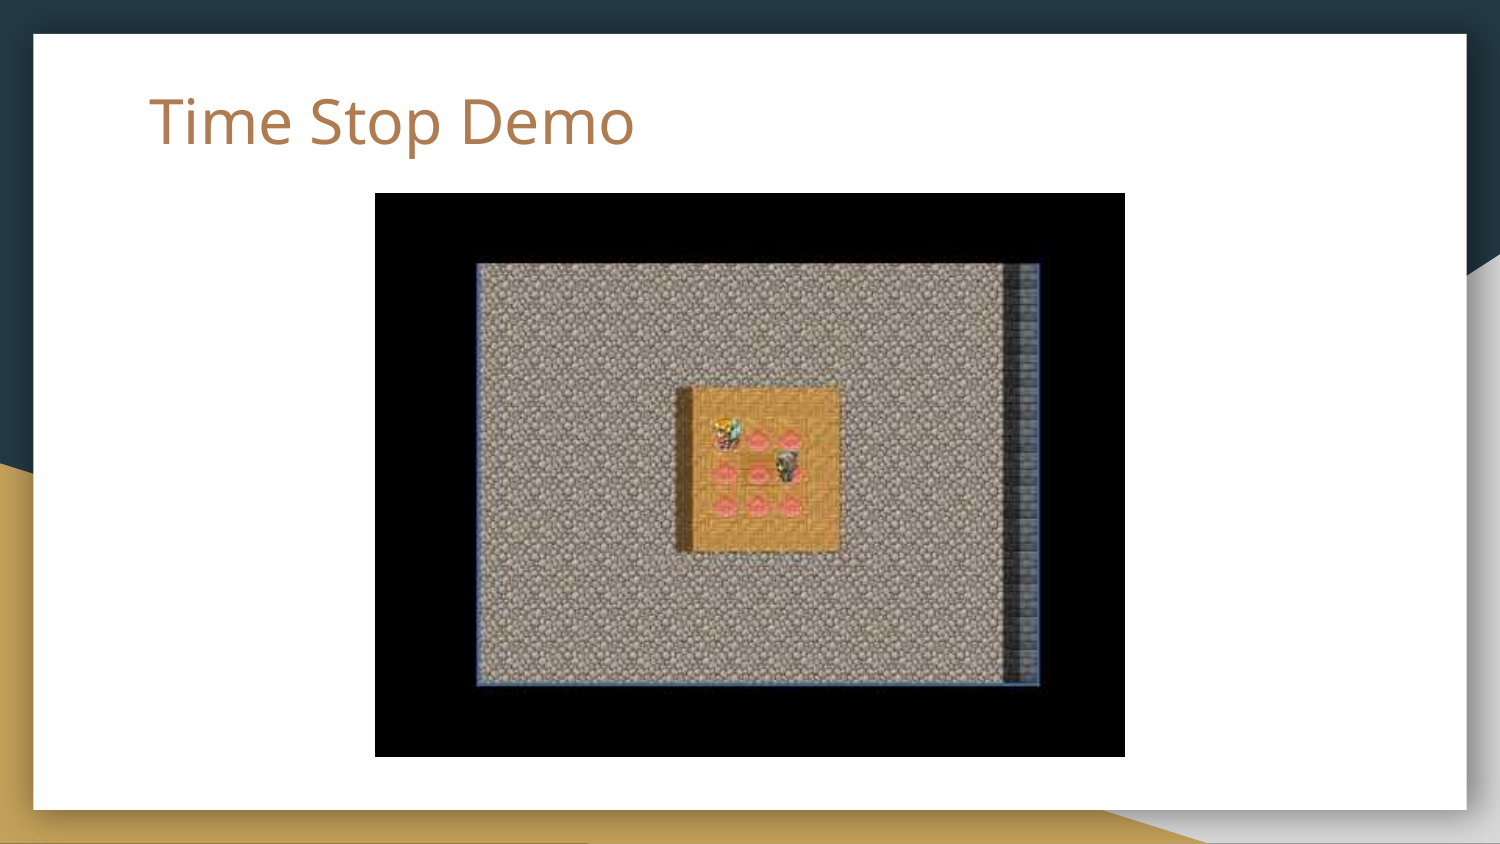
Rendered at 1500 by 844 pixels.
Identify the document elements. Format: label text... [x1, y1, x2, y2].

title Time Stop Demo [134, 66, 1366, 224]
picture [374, 193, 1126, 757]
